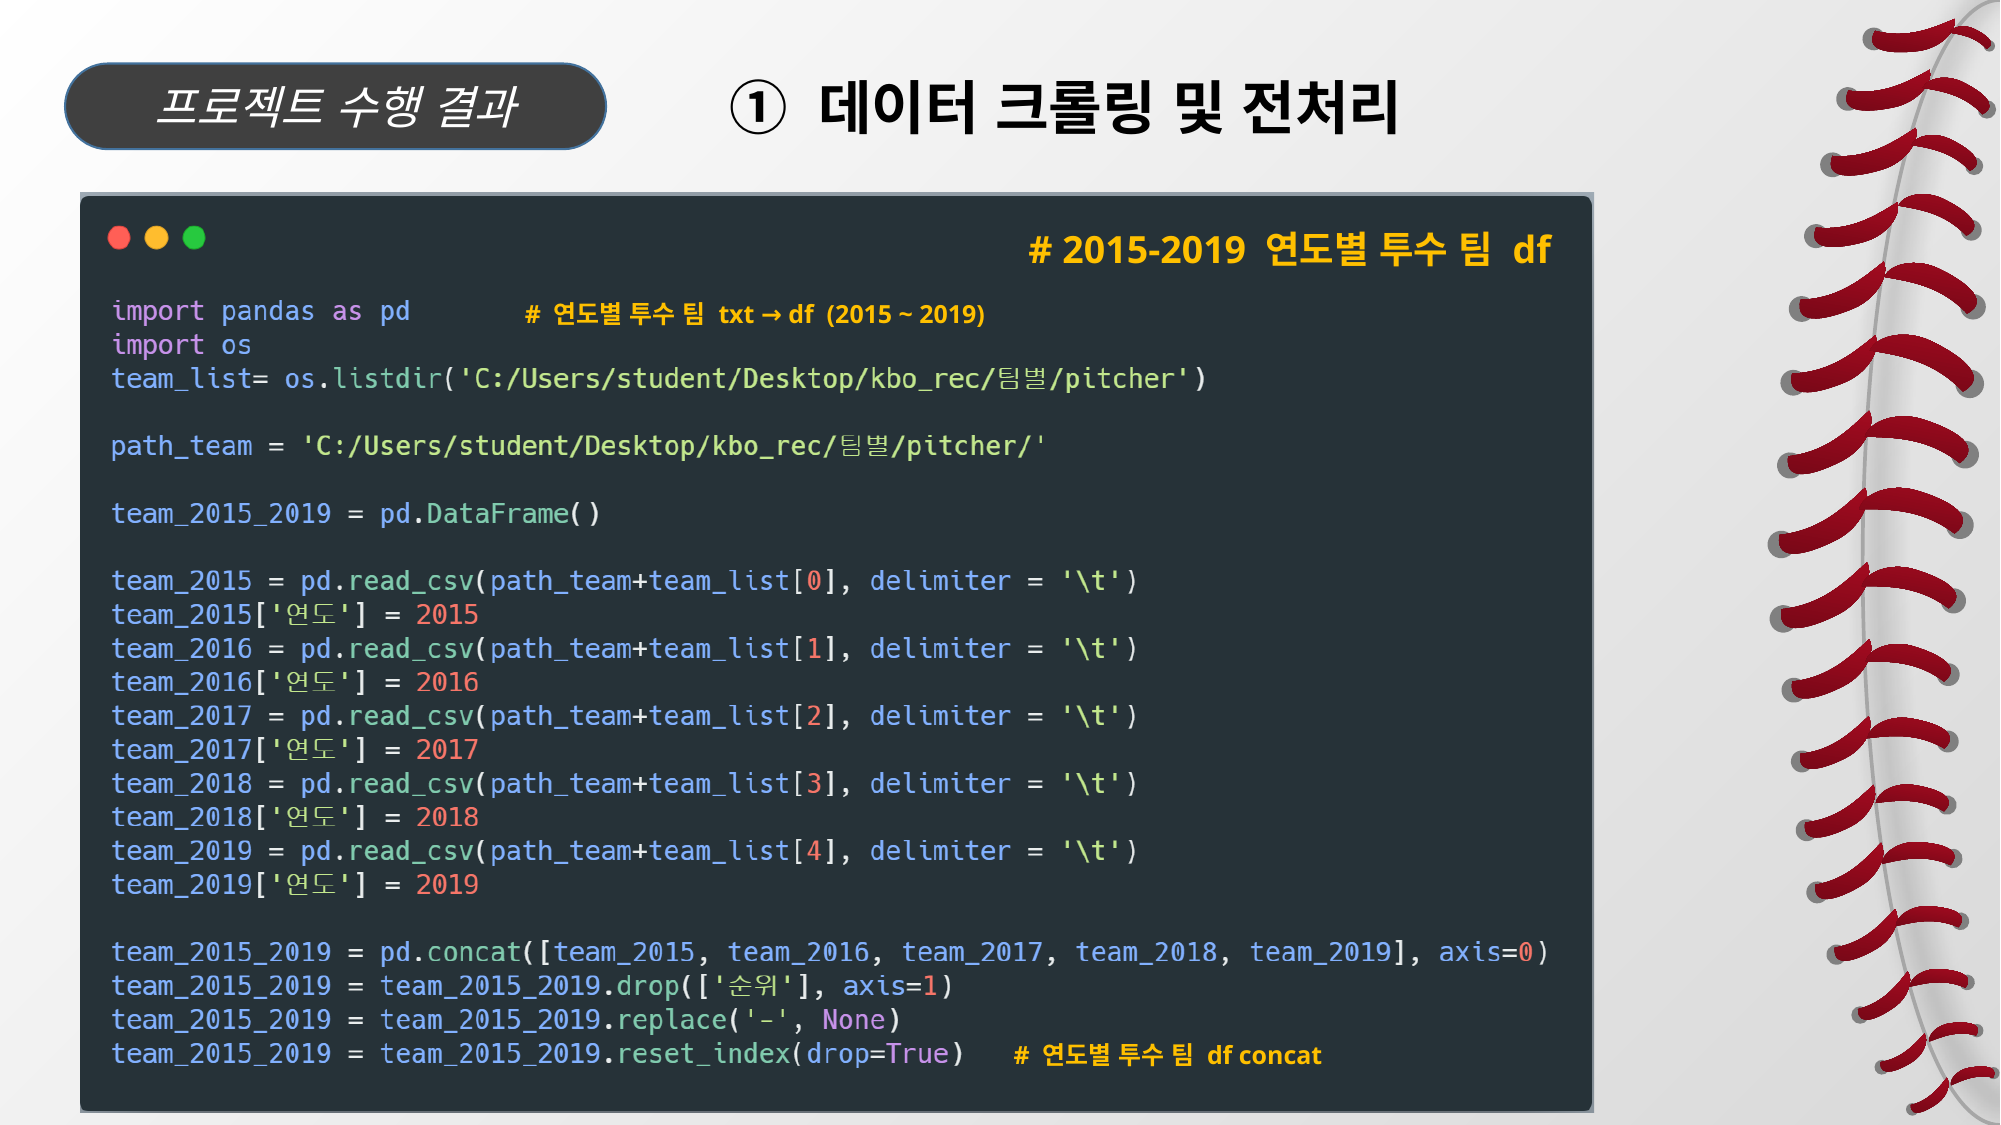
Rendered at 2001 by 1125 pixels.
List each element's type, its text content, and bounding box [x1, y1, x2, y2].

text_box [1769, 0, 2000, 1125]
picture [79, 192, 1595, 1113]
text_box 프로젝트 수행 결과 [63, 62, 608, 151]
text_box ① 데이터 크롤링 및 전처리 [715, 63, 1418, 149]
